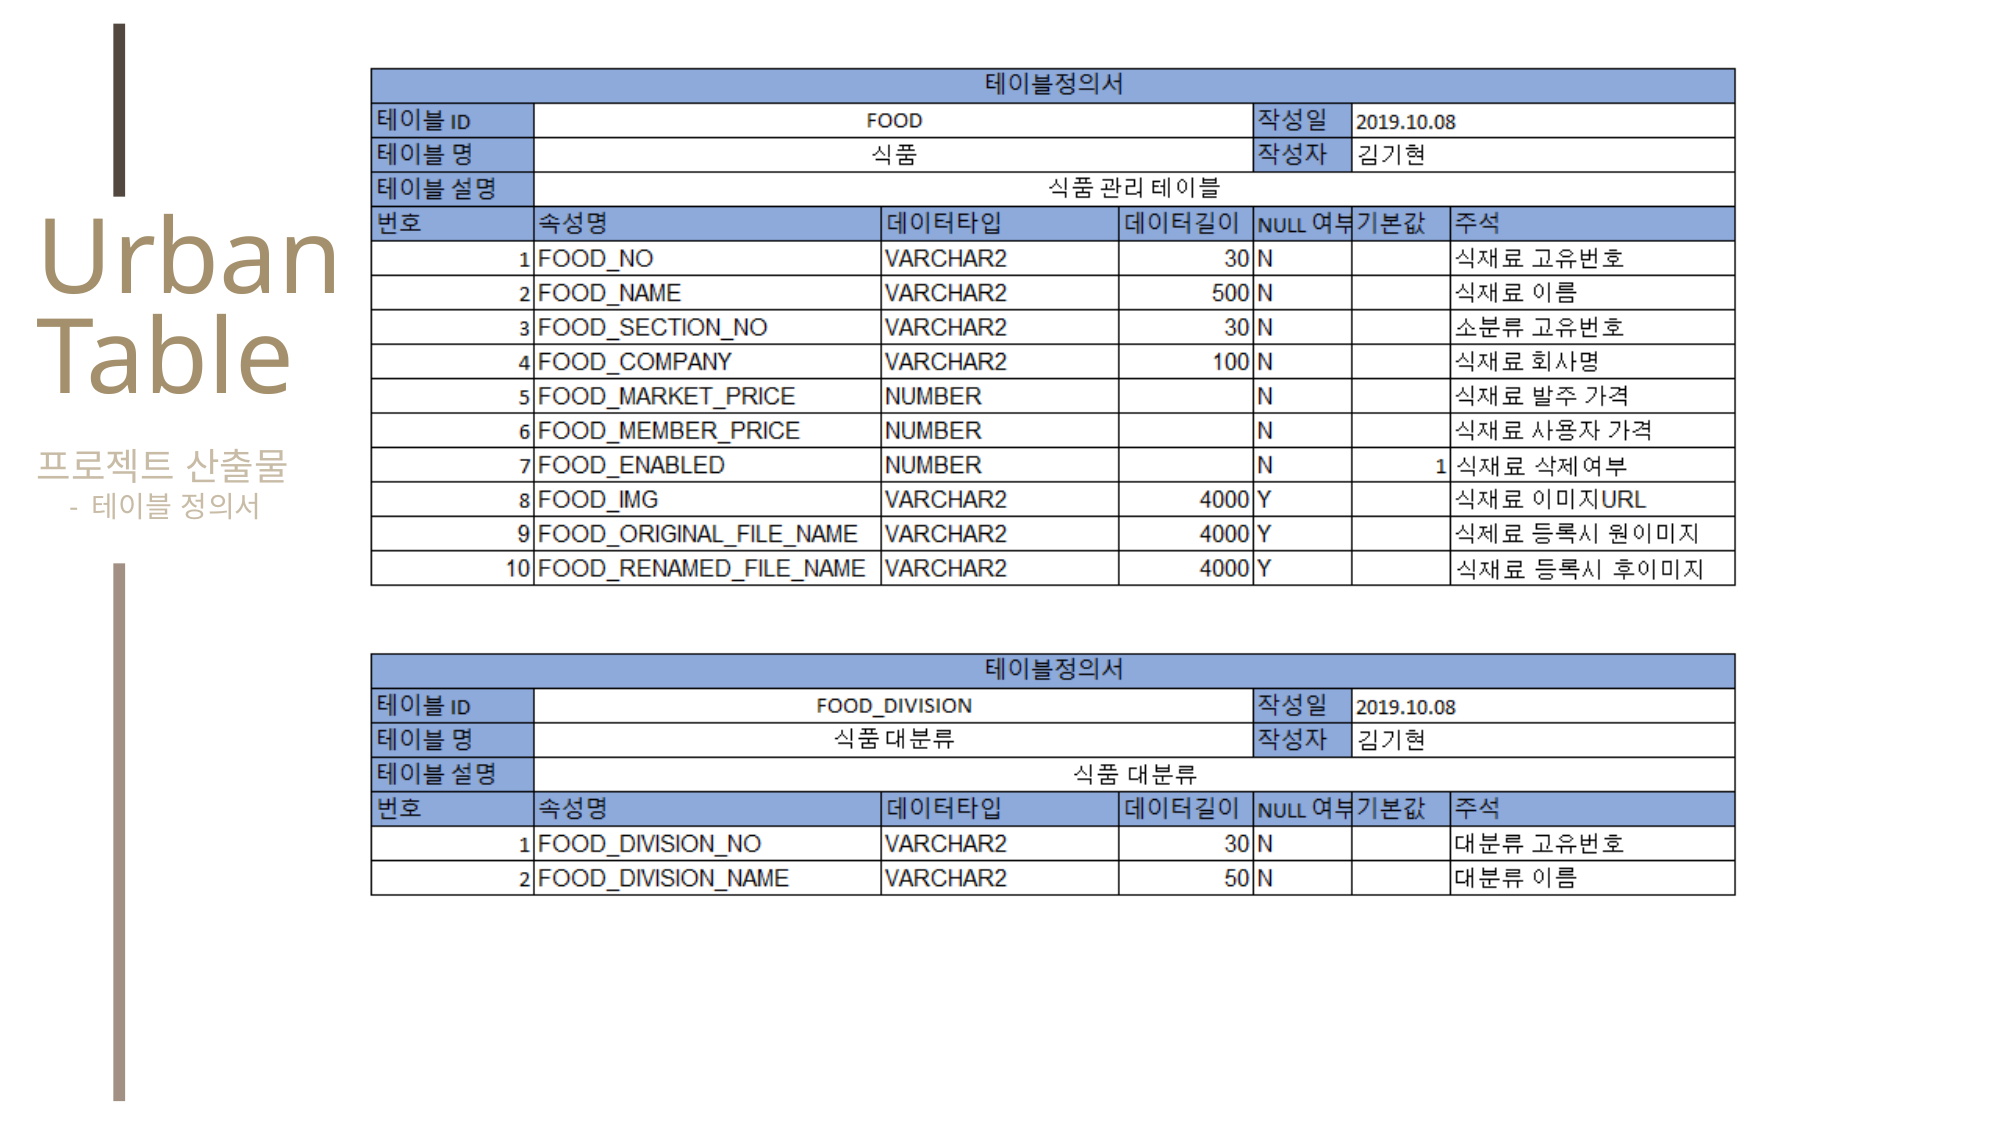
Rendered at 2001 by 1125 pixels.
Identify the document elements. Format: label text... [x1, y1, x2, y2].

picture [363, 62, 1758, 907]
text_box [112, 23, 126, 198]
text_box 프로젝트 산출물 - 테이블 정의서 [22, 435, 363, 531]
text_box [112, 562, 126, 1102]
text_box Urban Table [22, 206, 363, 421]
